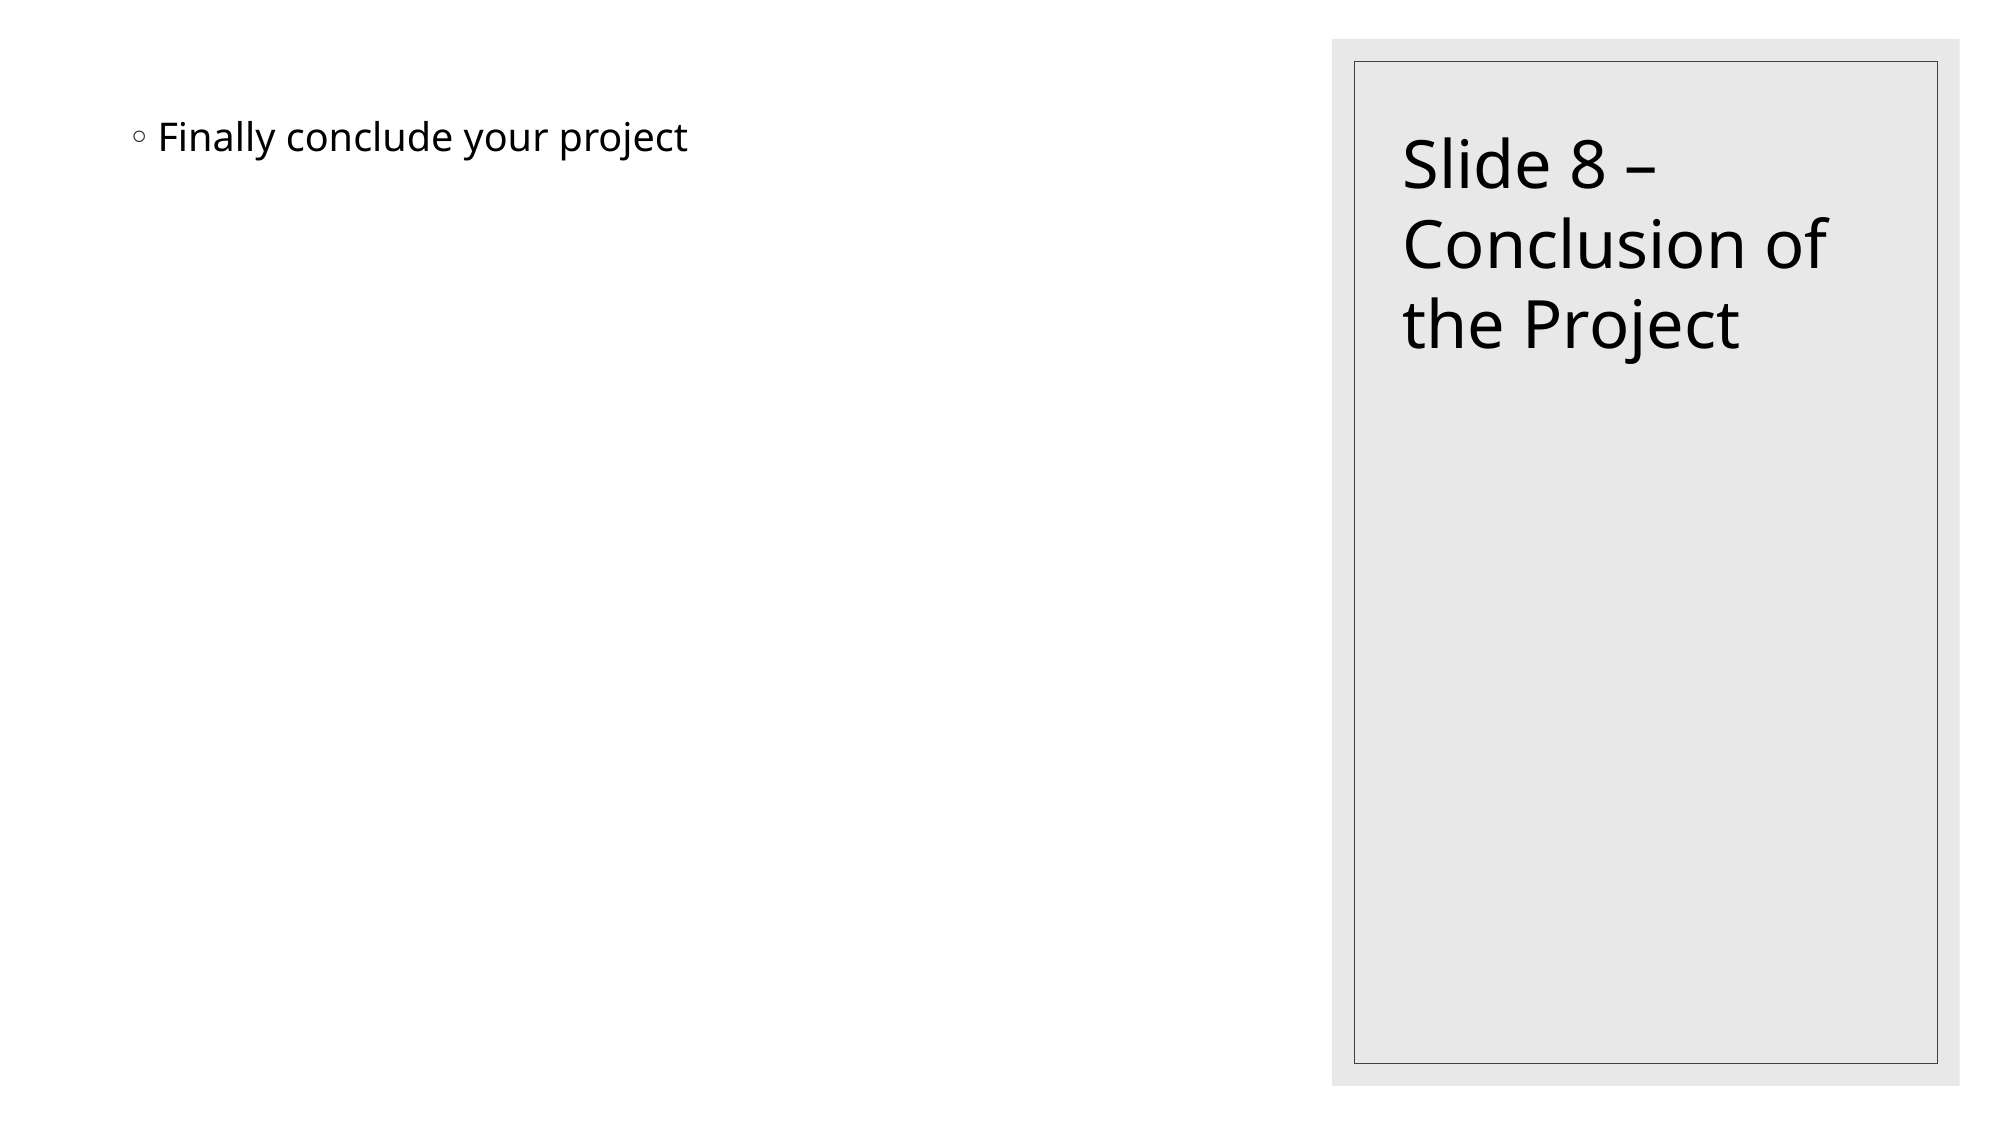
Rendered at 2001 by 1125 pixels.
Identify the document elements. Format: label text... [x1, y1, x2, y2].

title Slide 8 – Conclusion of the Project [1387, 99, 1907, 370]
list Finally conclude your project [112, 99, 1238, 975]
